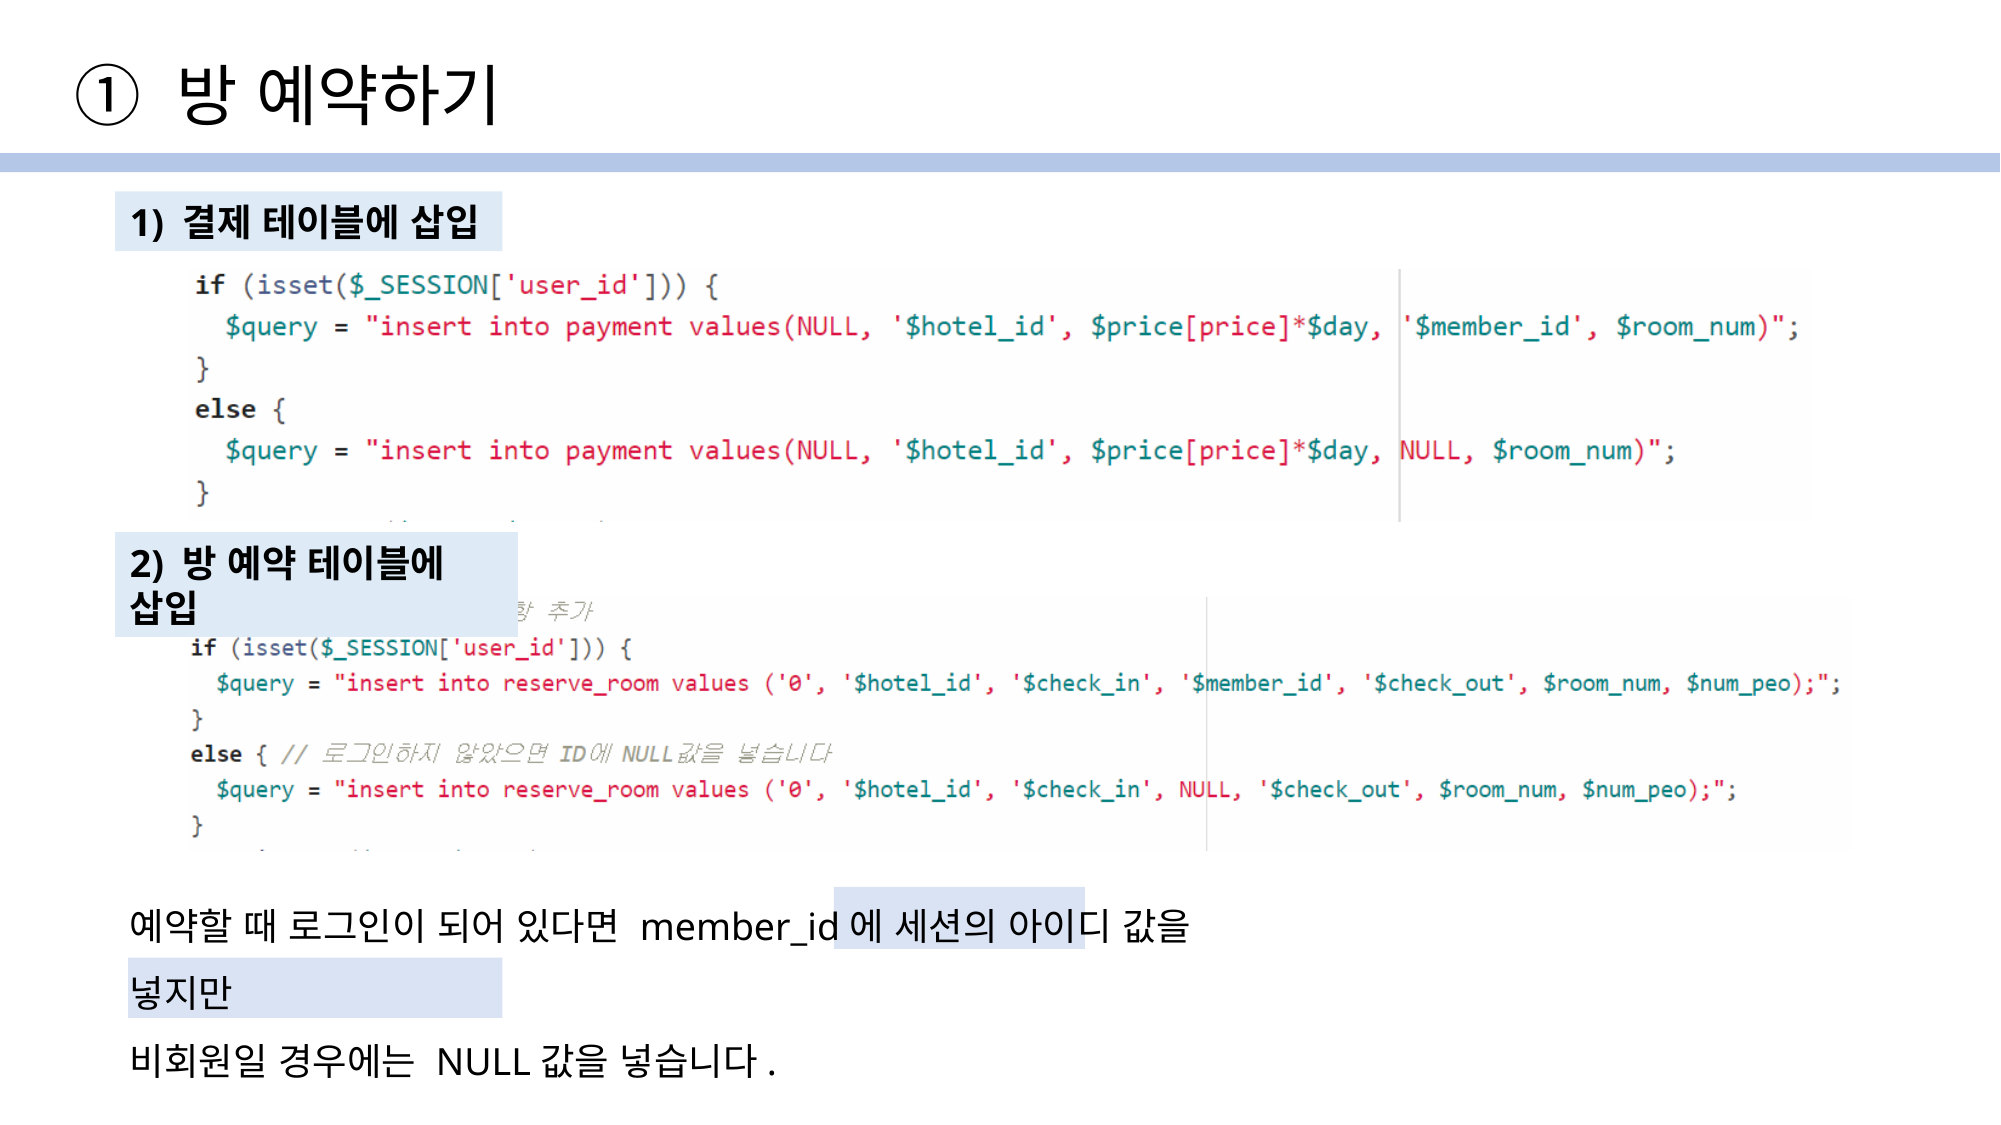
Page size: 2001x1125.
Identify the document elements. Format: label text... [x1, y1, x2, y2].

picture [188, 269, 1812, 522]
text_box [0, 46, 2000, 173]
text_box 2) 방 예약 테이블에 삽입 [115, 532, 518, 637]
picture [188, 597, 1853, 851]
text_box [115, 872, 1319, 1018]
text_box 1) 결제 테이블에 삽입 [115, 191, 503, 252]
